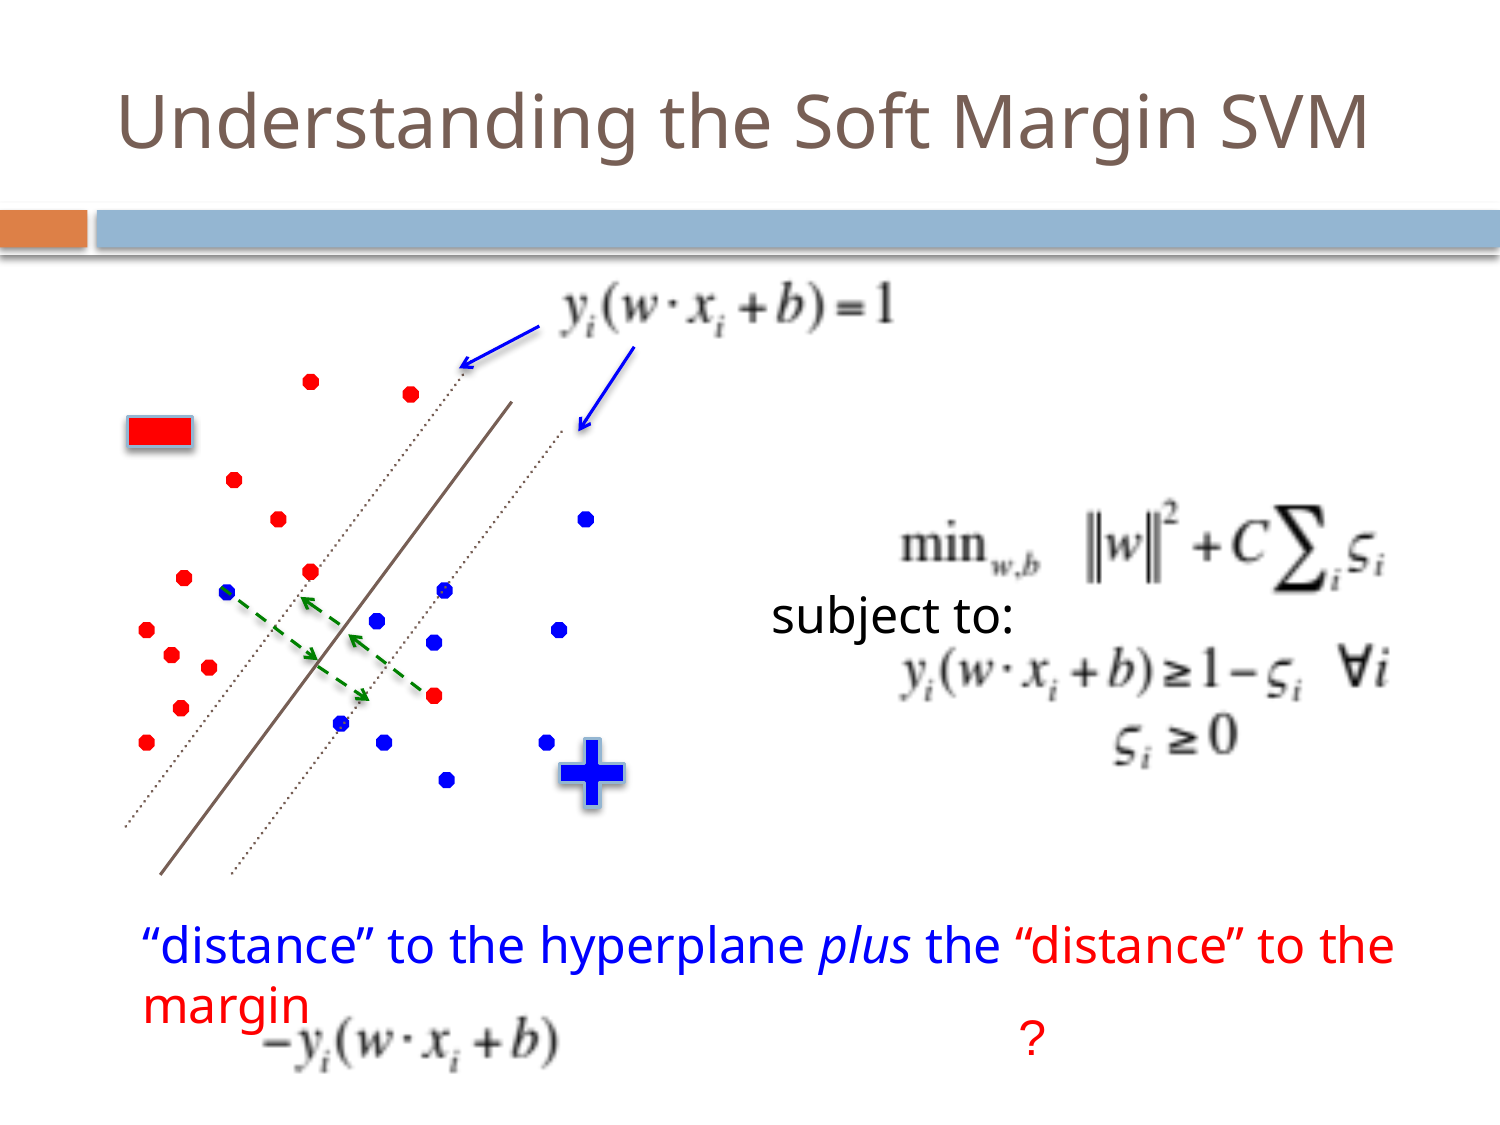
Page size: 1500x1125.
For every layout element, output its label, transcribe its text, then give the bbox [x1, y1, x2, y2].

text_box [139, 735, 154, 750]
text_box [303, 564, 318, 580]
text_box [164, 647, 179, 663]
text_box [220, 586, 319, 661]
text_box [558, 737, 626, 809]
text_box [300, 596, 342, 626]
text_box [376, 735, 392, 750]
text_box subject to: [756, 576, 1031, 651]
text_box [303, 374, 319, 390]
title Understanding the Soft Margin SVM [100, 37, 1438, 200]
text_box [539, 735, 554, 750]
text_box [1106, 700, 1242, 778]
text_box [226, 472, 242, 488]
text_box [369, 613, 385, 629]
text_box [333, 716, 349, 731]
text_box [201, 660, 217, 675]
text_box ? [1003, 998, 1062, 1074]
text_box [458, 325, 540, 369]
text_box [437, 583, 452, 598]
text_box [893, 633, 1397, 711]
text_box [893, 488, 1397, 600]
text_box [403, 387, 418, 402]
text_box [317, 666, 370, 702]
text_box “distance” to the hyperplane plus the “distance” to the margin [127, 905, 1477, 1041]
text_box [428, 688, 442, 704]
text_box [139, 622, 154, 638]
text_box [271, 512, 286, 527]
text_box [173, 700, 189, 716]
text_box [578, 512, 594, 527]
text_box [578, 356, 635, 432]
text_box [428, 635, 442, 650]
text_box [176, 570, 192, 586]
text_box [257, 1003, 565, 1082]
text_box [439, 772, 454, 788]
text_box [347, 633, 426, 694]
text_box [126, 415, 194, 448]
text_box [553, 268, 903, 348]
text_box [551, 622, 567, 638]
